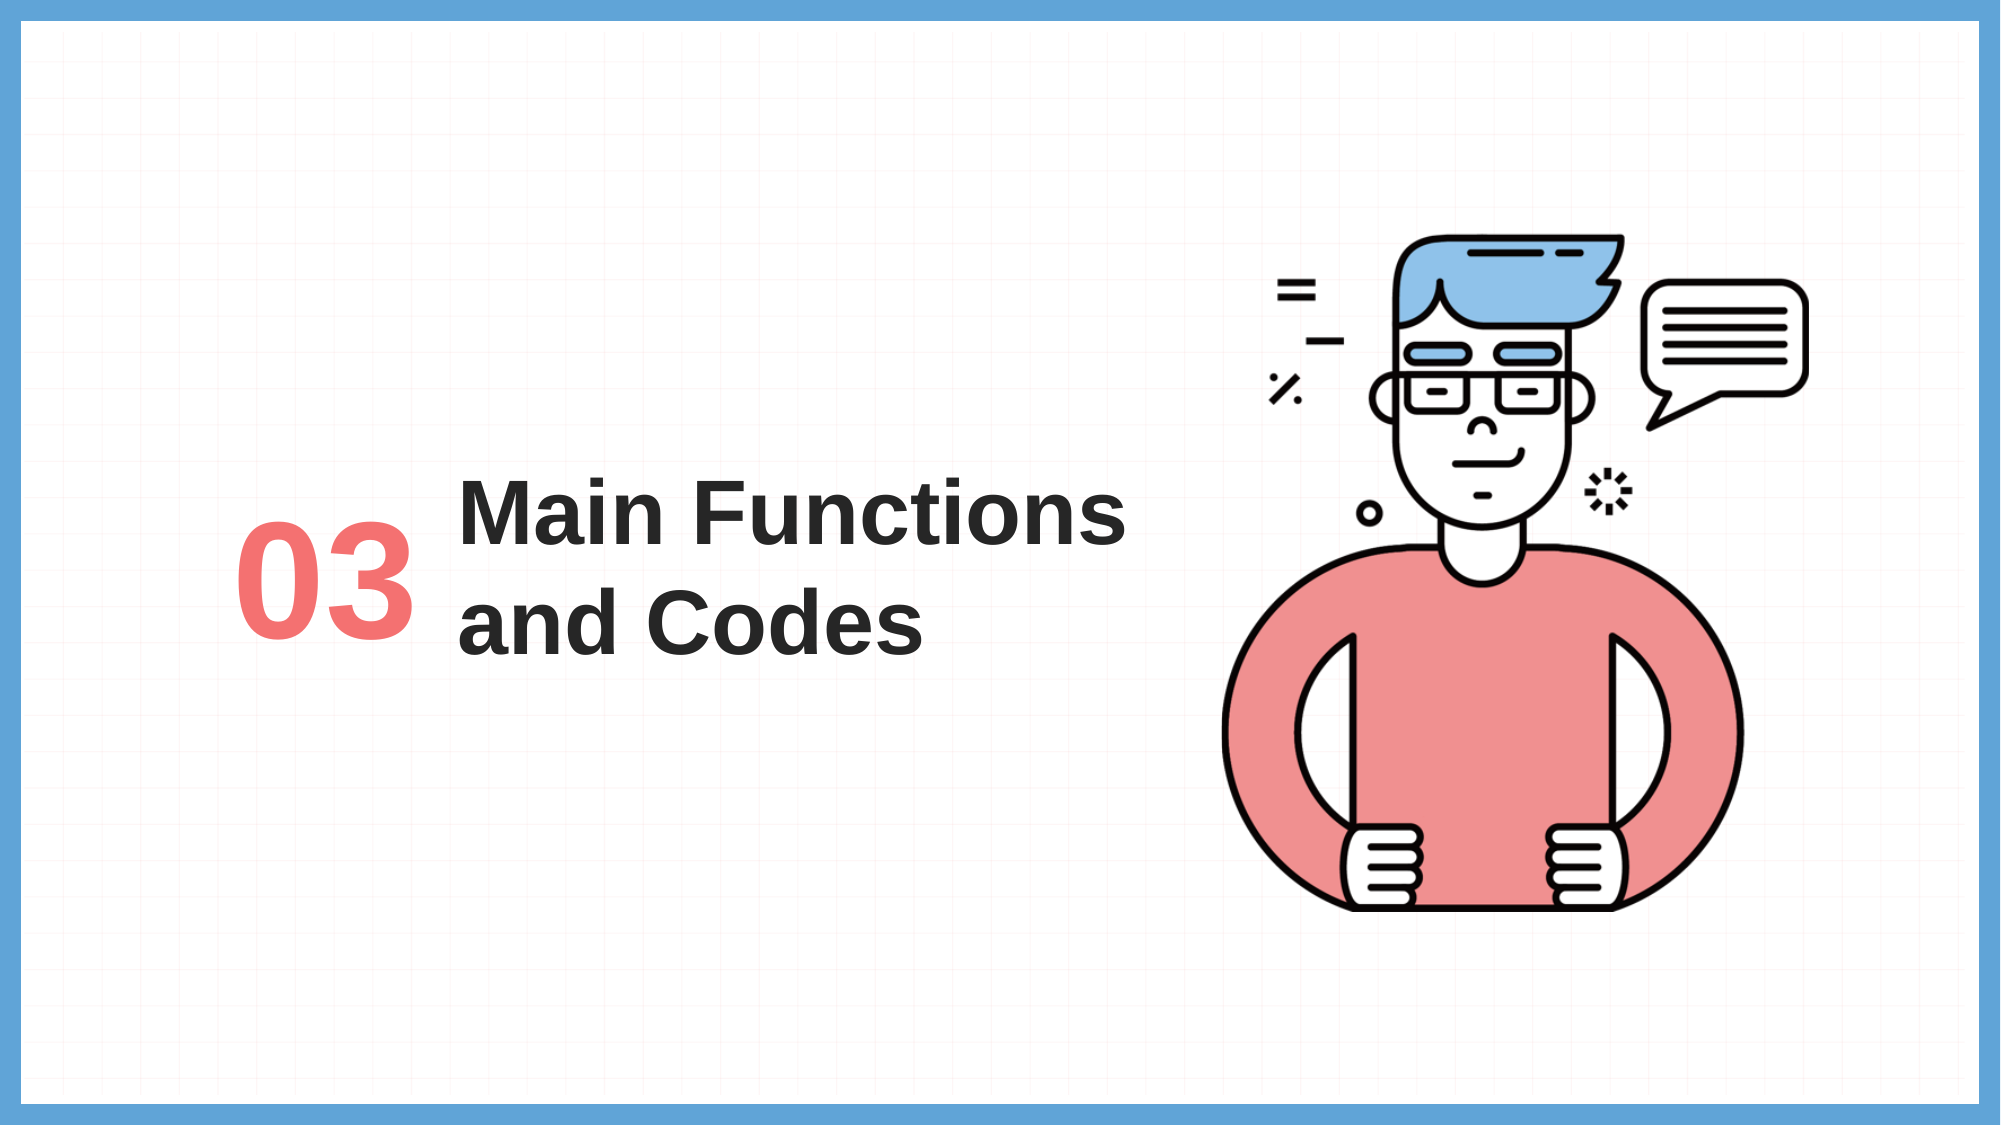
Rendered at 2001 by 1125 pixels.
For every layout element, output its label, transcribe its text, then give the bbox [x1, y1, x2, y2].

title Main Functions and Codes [457, 266, 1204, 859]
picture [1221, 208, 1809, 912]
list 03 [105, 246, 419, 839]
